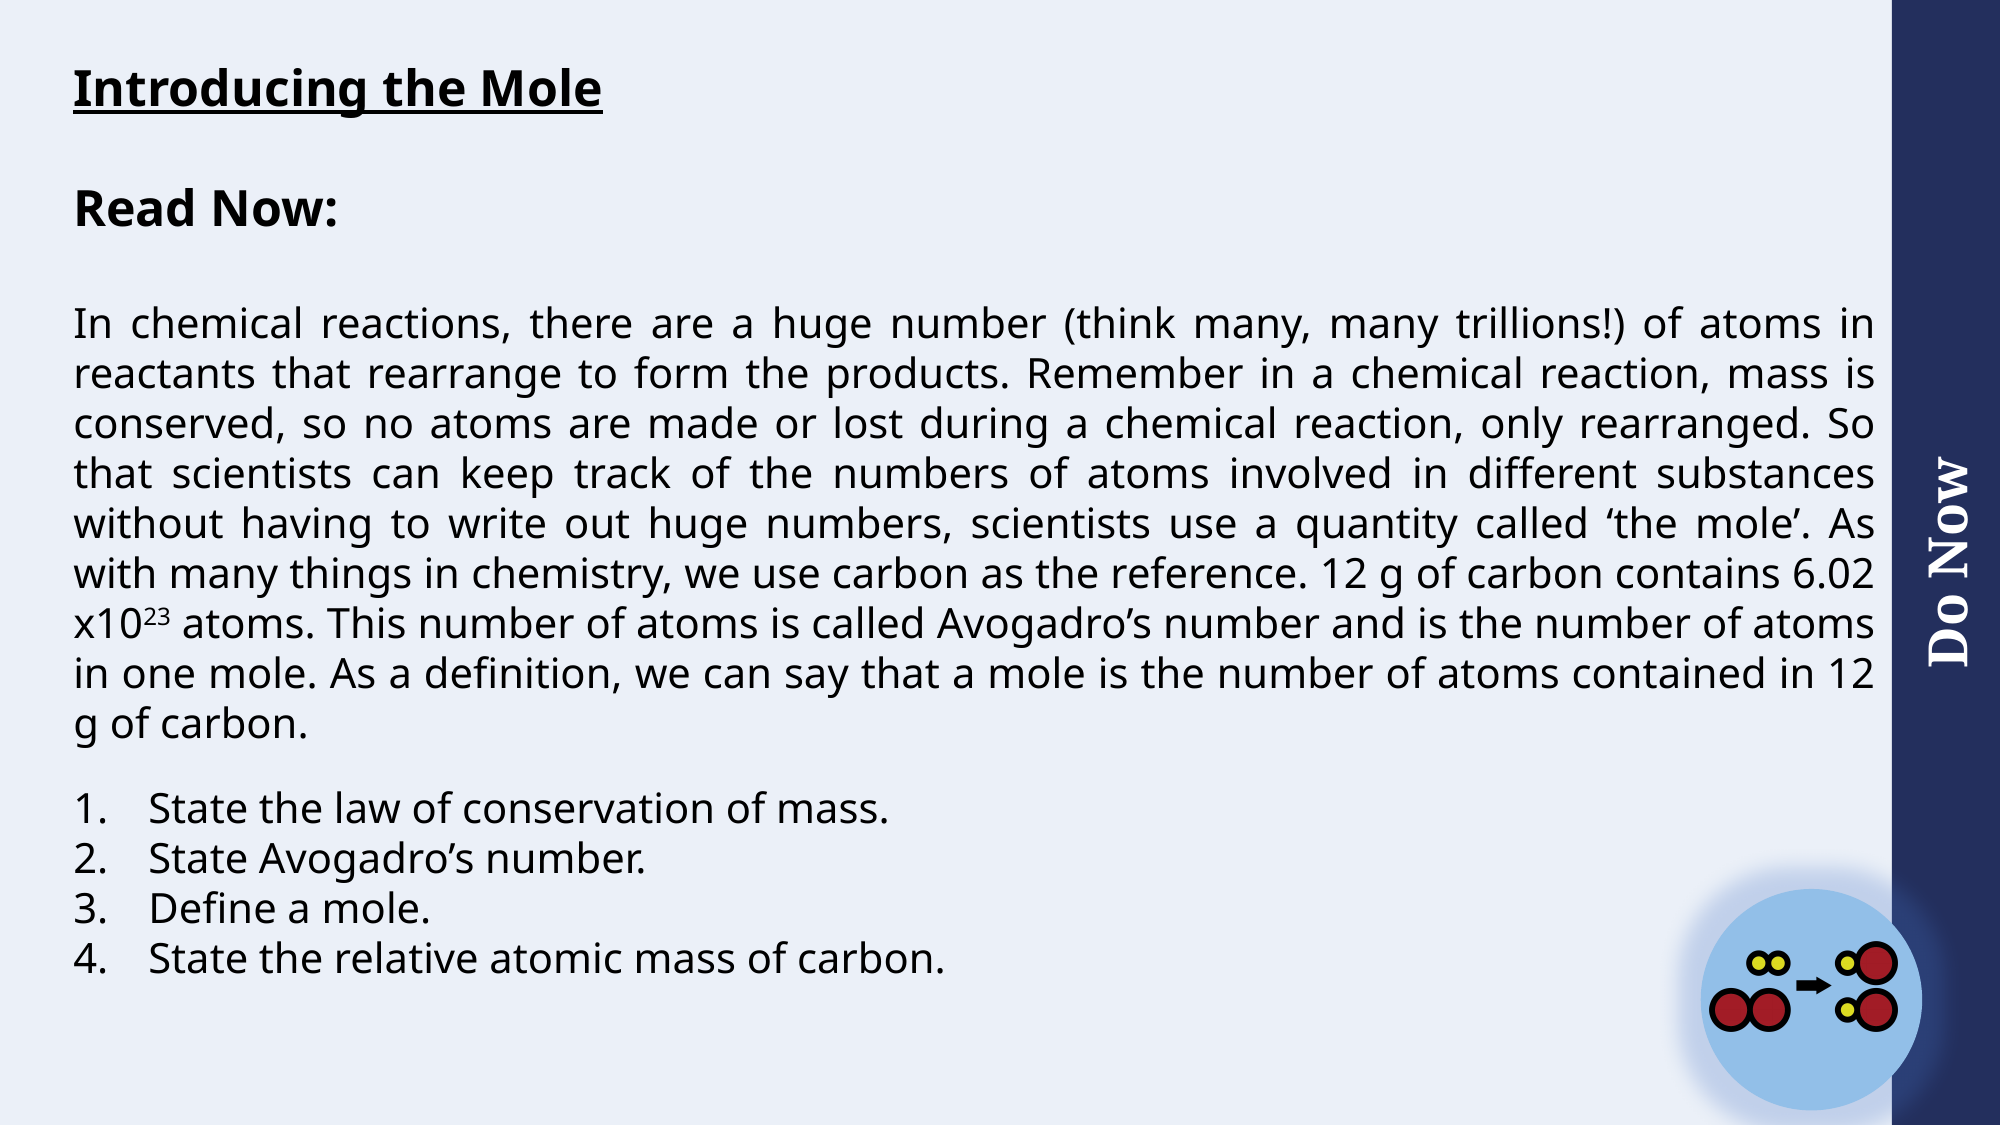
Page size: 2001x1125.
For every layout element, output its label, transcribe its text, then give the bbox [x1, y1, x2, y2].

text_box Introducing the Mole Read Now: In chemical reactions, there are a huge number (think many, many trillions!) of atoms in reactants that rearrange to form the products. Remember in a chemical reaction, mass is conserved, so no atoms are made or lost during a chemical reaction, only rearranged. So that scientists can keep track of the numbers of atoms involved in different substances without having to write out huge numbers, scientists use a quantity called ‘the mole’. As with many things in chemistry, we use carbon as the reference. 12 g of carbon contains 6.02 x1023 atoms. This number of atoms is called Avogadro’s number and is the number of atoms in one mole. As a definition, we can say that a mole is the number of atoms contained in 12 g of carbon. State the law of conservation of mass. State Avogadro’s number. Define a mole. State the relative atomic mass of carbon. [58, 48, 1892, 989]
picture [1709, 941, 1898, 1032]
